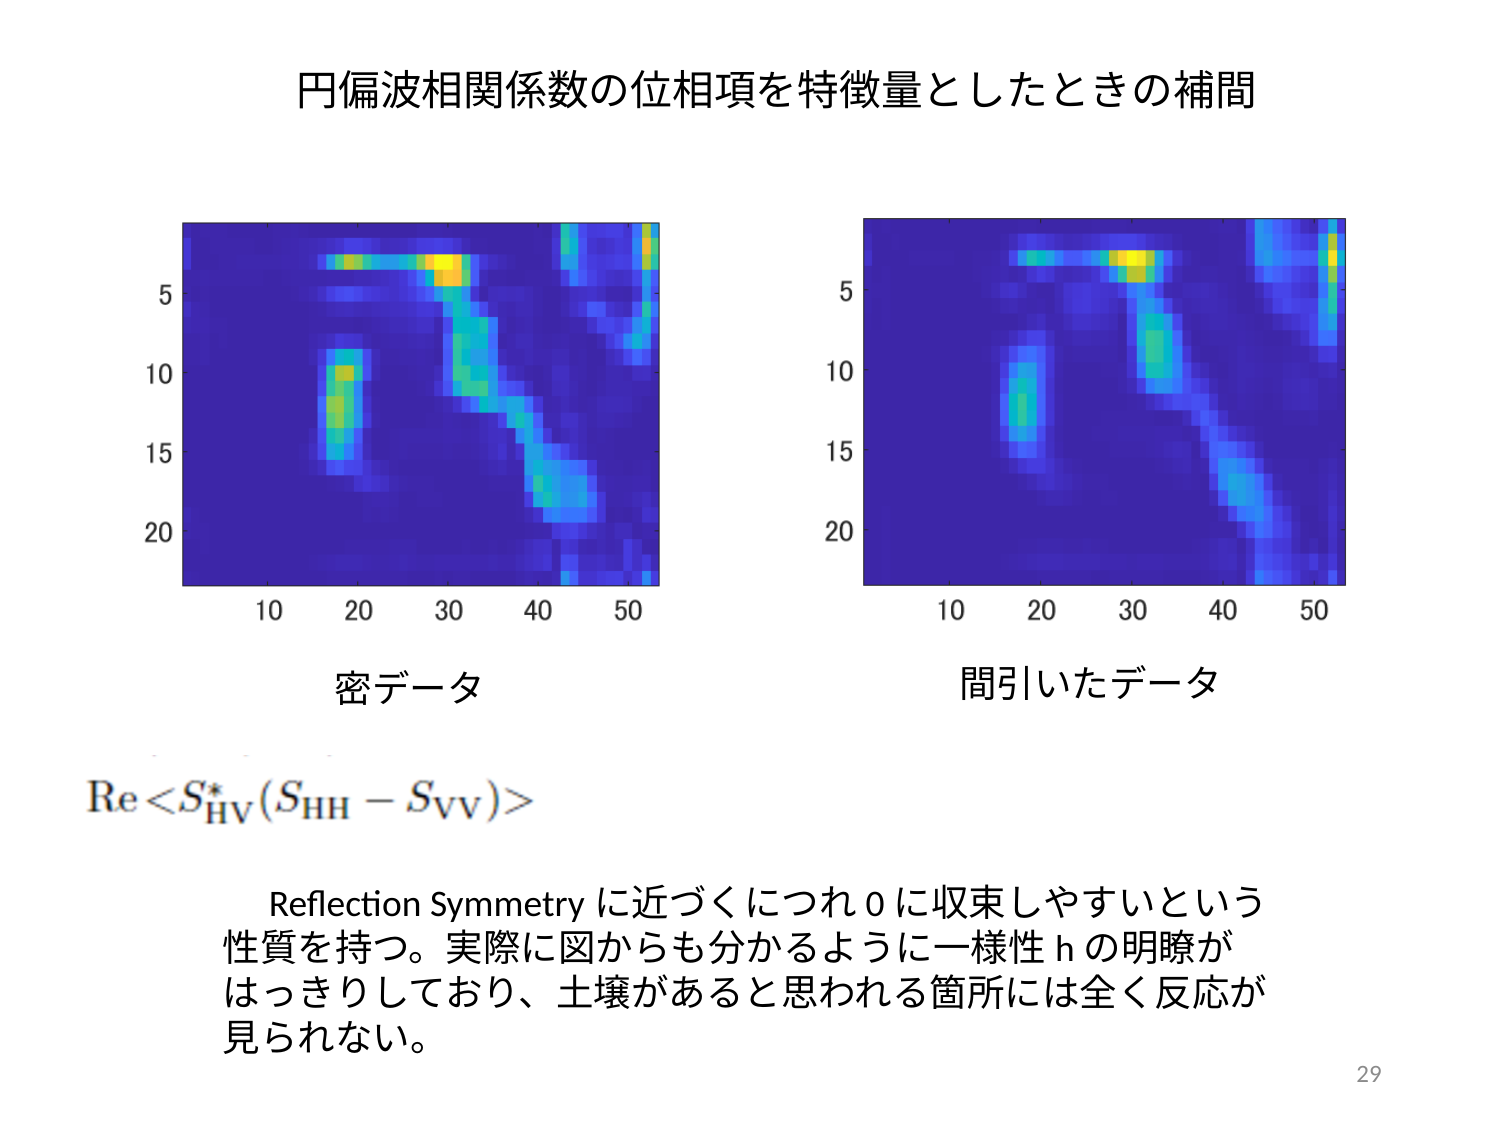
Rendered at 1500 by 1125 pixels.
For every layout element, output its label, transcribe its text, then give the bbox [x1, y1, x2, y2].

text_box 円偏波相関係数の位相項を特徴量としたときの補間 [281, 56, 1284, 121]
picture [85, 755, 564, 836]
slide_number 29 [1059, 1042, 1397, 1103]
text_box Reflection Symmetryに近づくにつれ0に収束しやすいという性質を持つ。実際に図からも分かるように一様性hの明瞭がはっきりしており、土壌があると思われる箇所には全く反応が見られない。 [207, 871, 1293, 1067]
picture [101, 217, 718, 637]
picture [782, 217, 1405, 637]
text_box 密データ [250, 657, 569, 718]
text_box 間引いたデータ [931, 653, 1250, 713]
